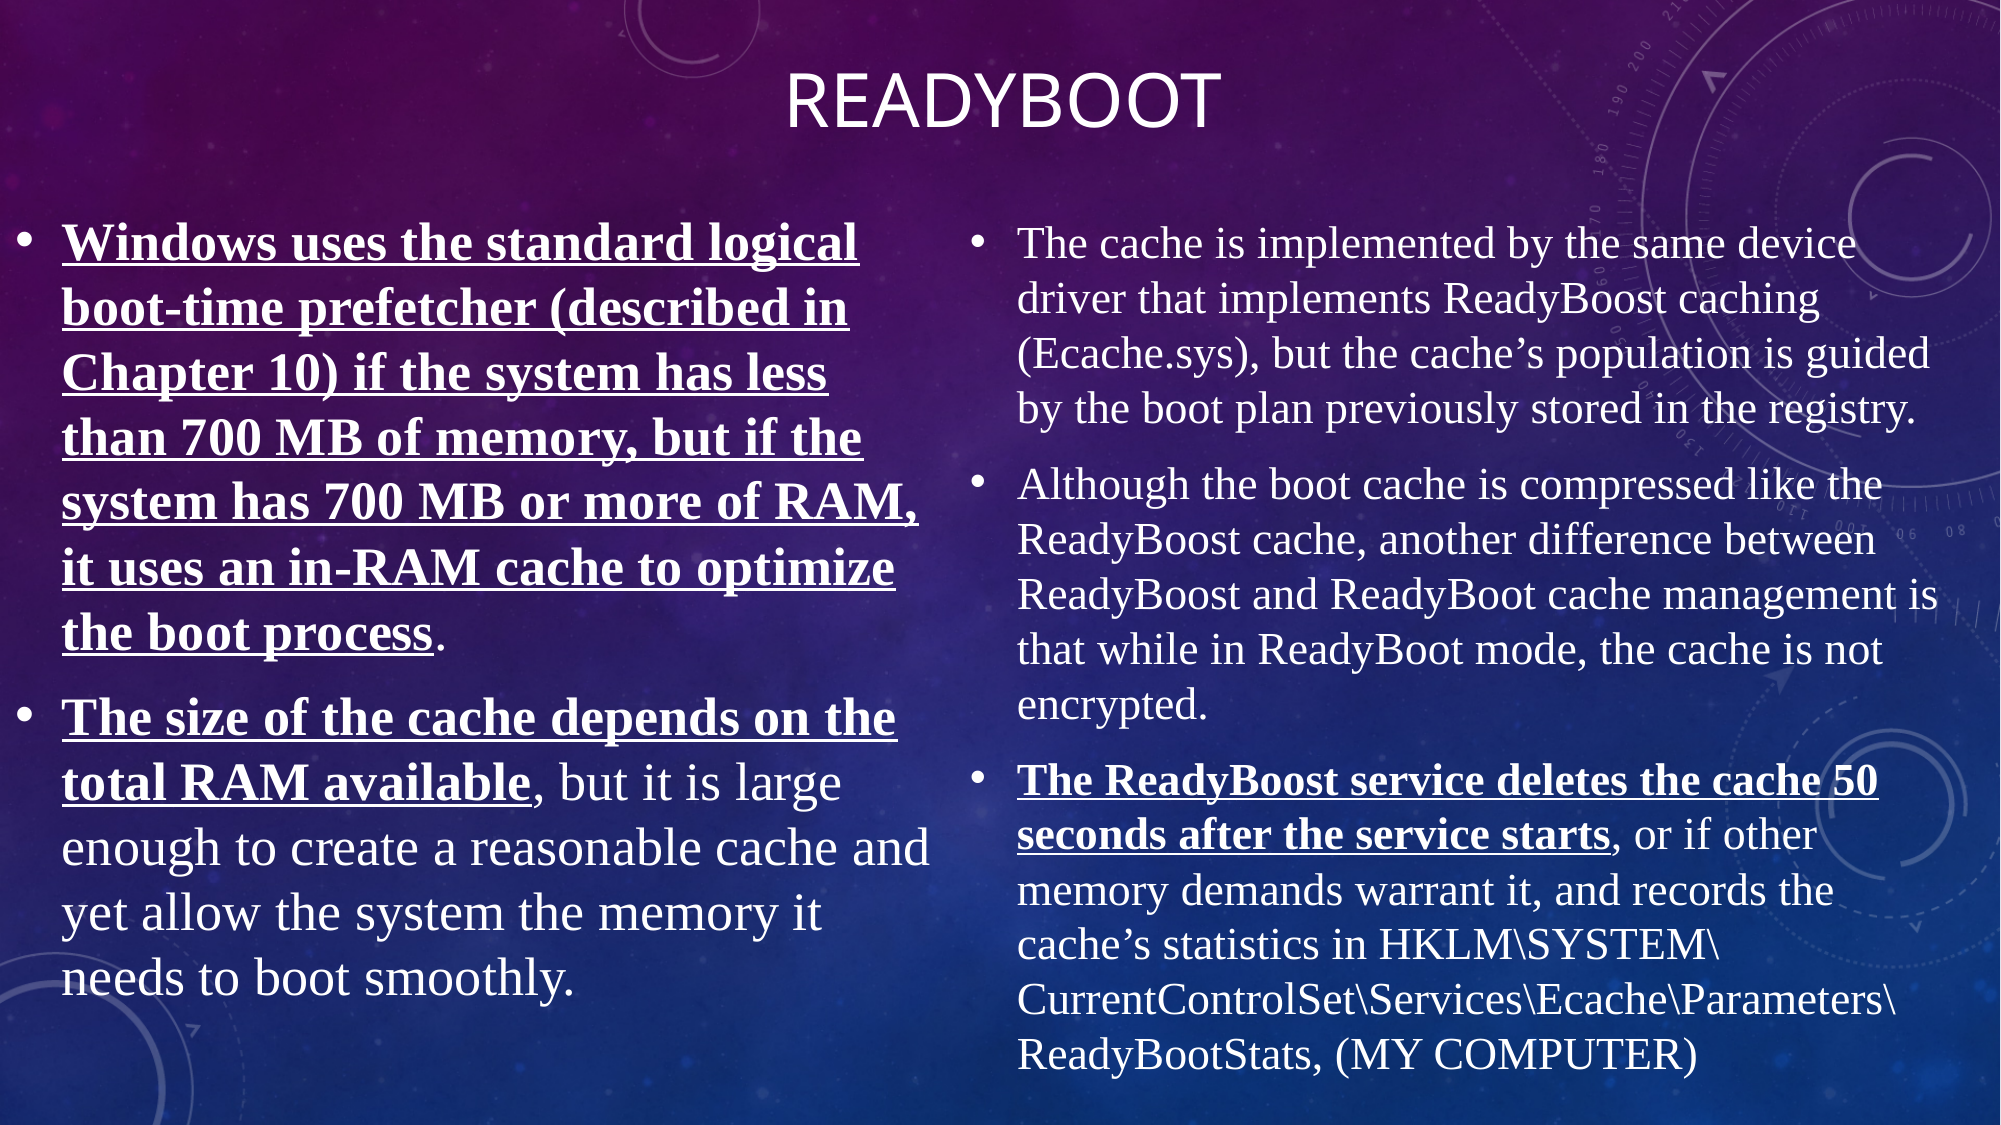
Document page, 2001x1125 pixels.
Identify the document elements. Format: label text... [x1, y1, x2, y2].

title ReadyBoot [27, 7, 1980, 187]
list The cache is implemented by the same device driver that implements ReadyBoost caching (Ecache.sys), but the cache’s population is guided by the boot plan previously stored in the registry. Although the boot cache is compressed like the ReadyBoost cache, another difference between ReadyBoost and ReadyBoot cache management is that while in ReadyBoot mode, the cache is not encrypted. The ReadyBoost service deletes the cache 50 seconds after the service starts, or if other memory demands warrant it, and records the cache’s statistics in HKLM\SYSTEM\CurrentControlSet\Services\Ecache\Parameters\ReadyBootStats, (MY COMPUTER) [955, 187, 1980, 1105]
picture [0, 0, 2001, 1125]
list Windows uses the standard logical boot-time prefetcher (described in Chapter 10) if the system has less than 700 MB of memory, but if the system has 700 MB or more of RAM, it uses an in-RAM cache to optimize the boot process. The size of the cache depends on the total RAM available, but it is large enough to create a reasonable cache and yet allow the system the memory it needs to boot smoothly. [0, 156, 955, 1057]
